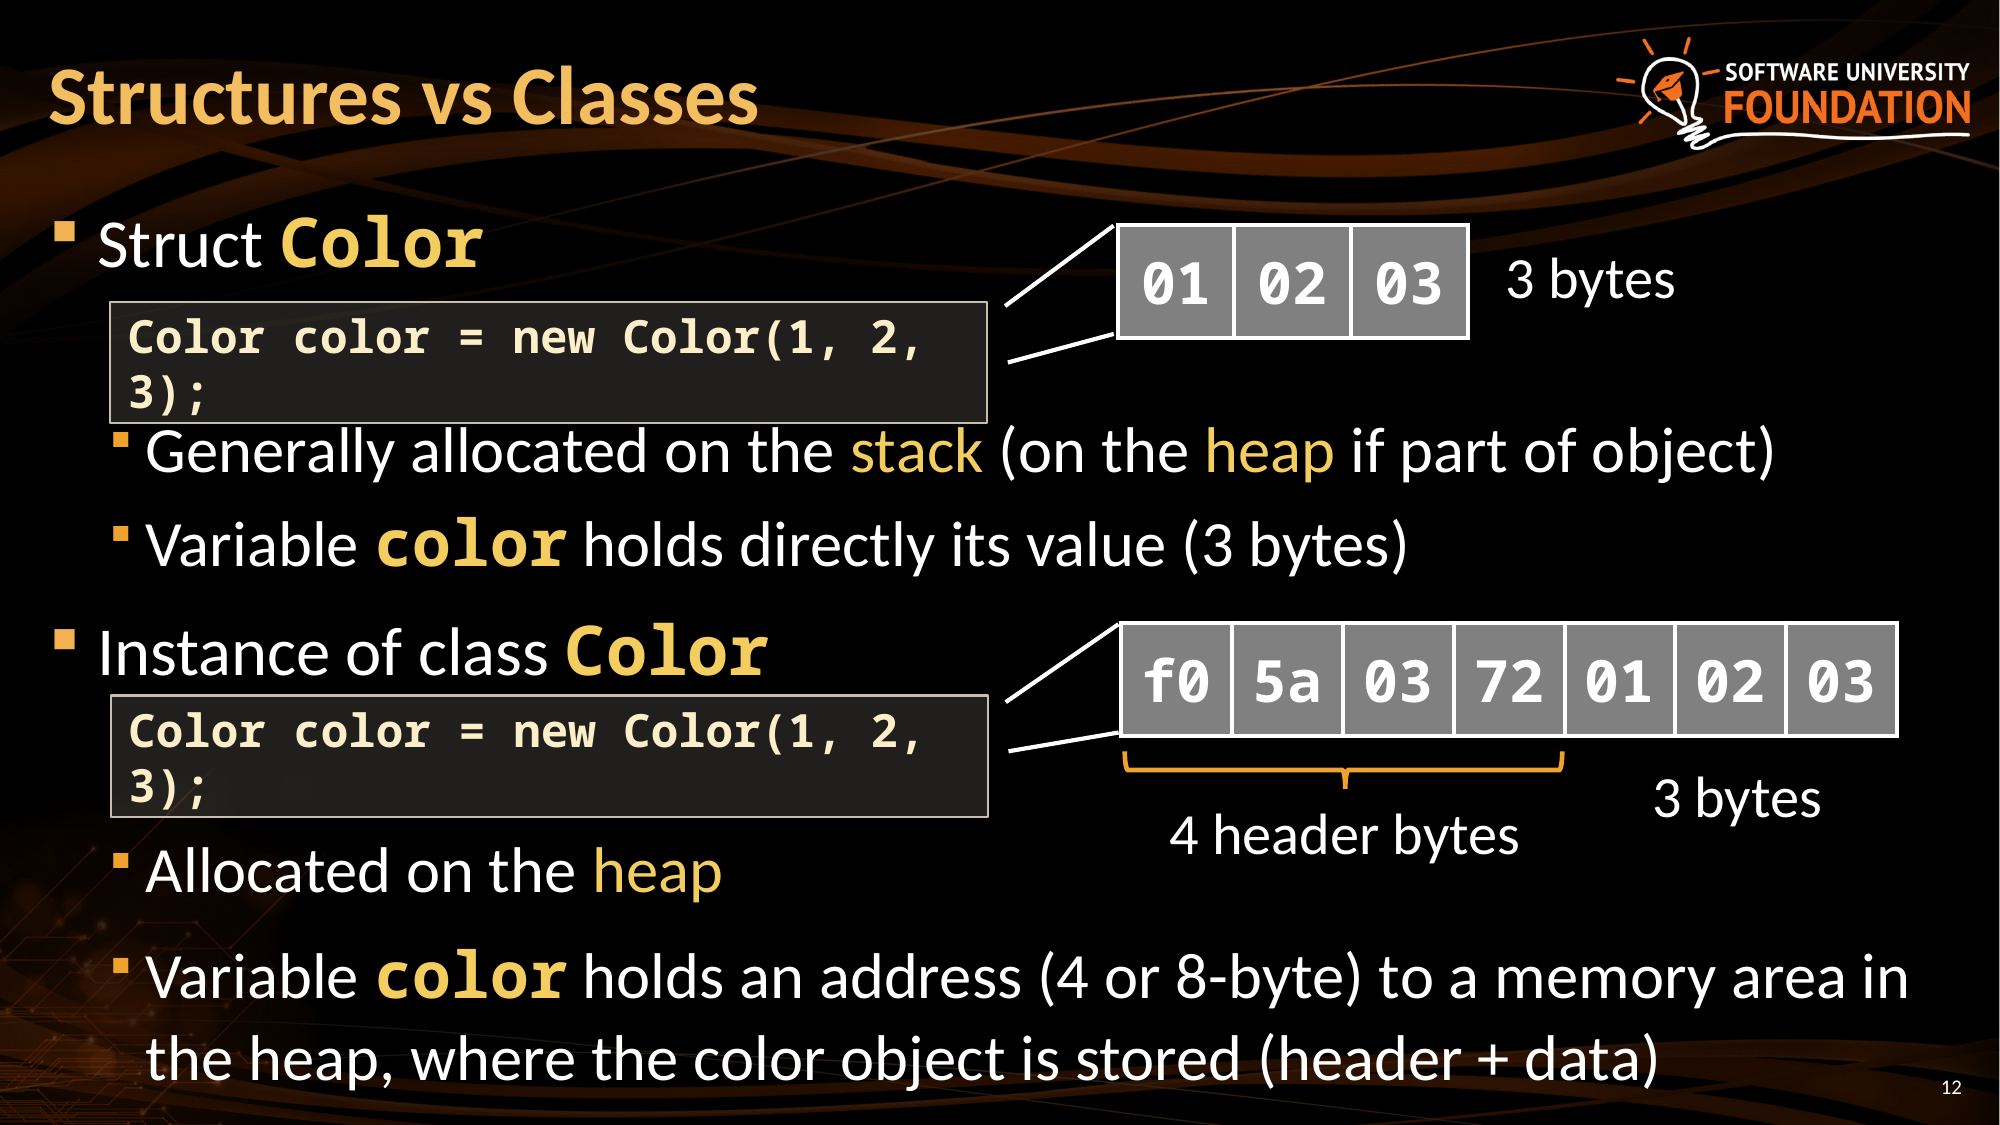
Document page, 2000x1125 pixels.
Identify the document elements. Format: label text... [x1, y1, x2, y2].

text_box Color color = new Color(1, 2, 3); [109, 301, 988, 424]
table_header 5a [1234, 625, 1341, 734]
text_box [1007, 333, 1114, 363]
table_header 02 [1236, 227, 1349, 336]
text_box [1005, 624, 1119, 703]
title Structures vs Classes [30, 6, 1602, 189]
table_header f0 [1123, 625, 1230, 734]
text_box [1008, 732, 1119, 752]
table_header 72 [1456, 625, 1563, 734]
text_box 3 bytes [1491, 233, 1766, 318]
table_header 03 [1788, 625, 1895, 734]
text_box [1005, 225, 1114, 307]
table_header 03 [1345, 625, 1452, 734]
text_box [1124, 751, 1563, 788]
table_header 01 [1120, 227, 1232, 336]
table_header 03 [1353, 227, 1466, 336]
text_box 3 bytes [1637, 751, 1913, 836]
picture [0, 0, 2000, 1125]
table_header 02 [1677, 625, 1784, 734]
text_box 4 header bytes [1155, 788, 1558, 874]
list Struct Color Generally allocated on the stack (on the heap if part of object) Variable color holds directly its value (3 bytes) Instance of class Color Allocated on the heap Variable color holds an address (4 or 8-byte) to a memory area in the heap, where the color object is stored (header + data) [31, 188, 1968, 1103]
table_header 01 [1567, 625, 1673, 734]
text_box Color color = new Color(1, 2, 3); [110, 695, 988, 818]
